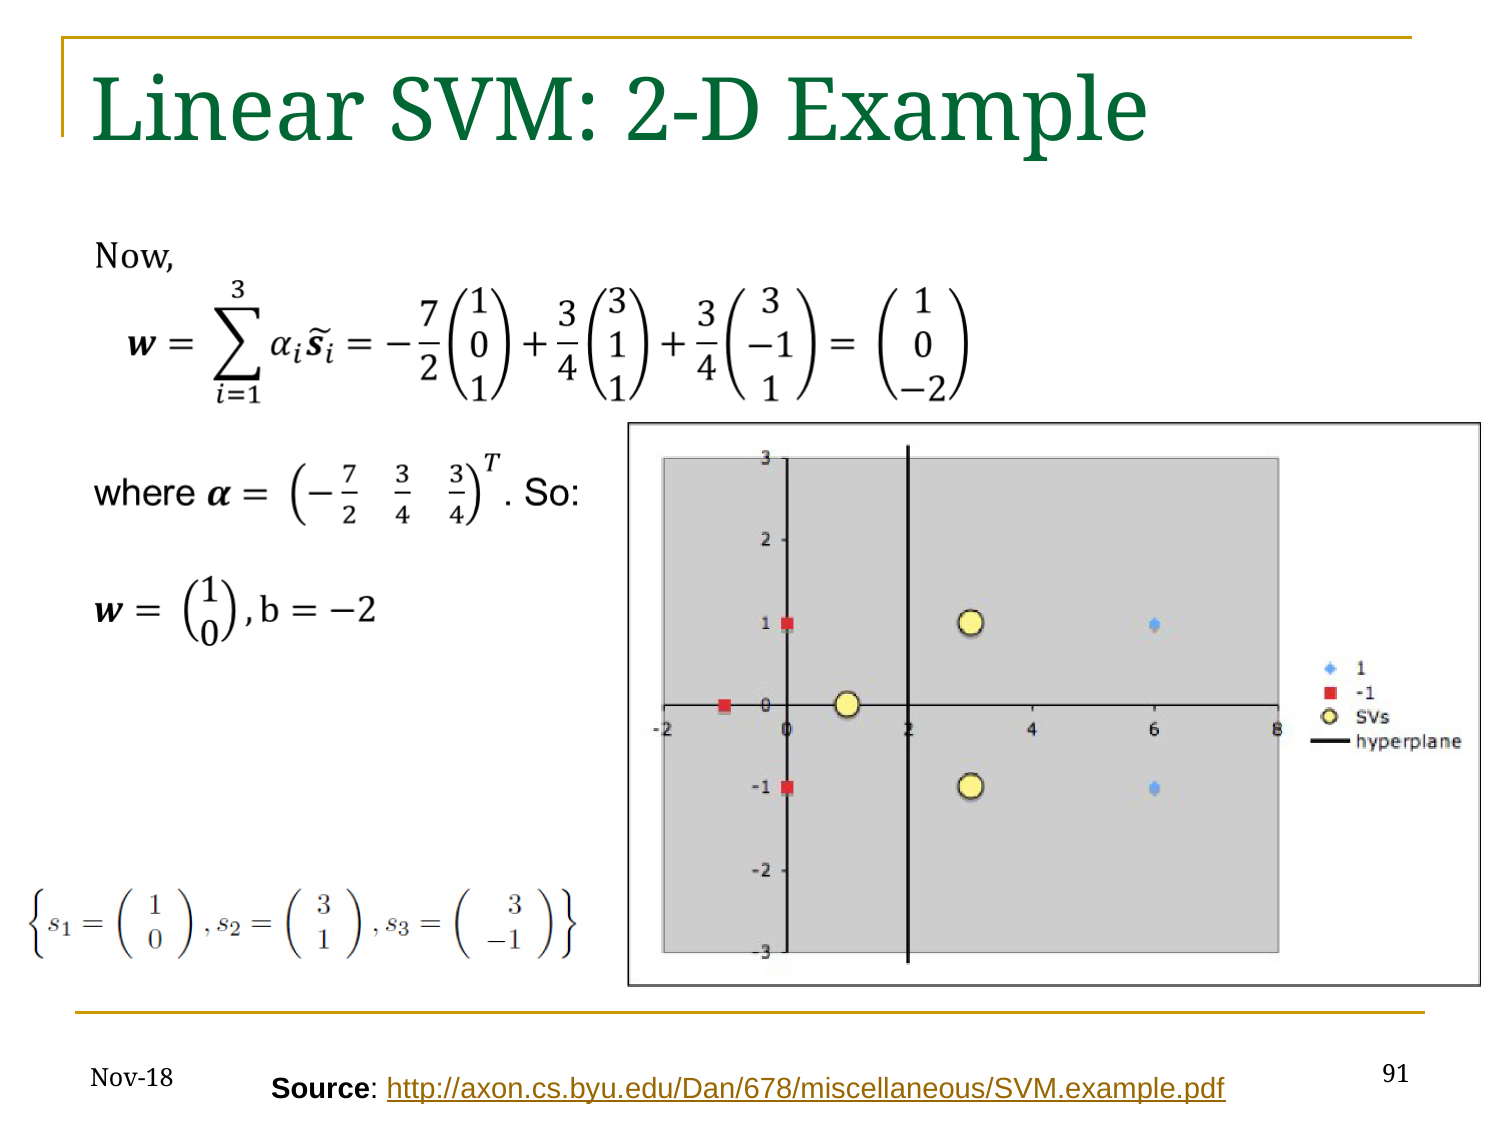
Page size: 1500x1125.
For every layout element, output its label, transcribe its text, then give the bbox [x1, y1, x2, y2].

slide_number Nov-18 [75, 1024, 425, 1100]
picture [24, 879, 584, 967]
title Linear SVM: 2-D Example [75, 45, 1425, 233]
text_box [79, 224, 1018, 657]
picture [623, 416, 1485, 988]
slide_number ‹#› [1074, 1024, 1425, 1100]
text_box Source: http://axon.cs.byu.edu/Dan/678/miscellaneous/SVM.example.pdf [256, 1061, 1244, 1113]
